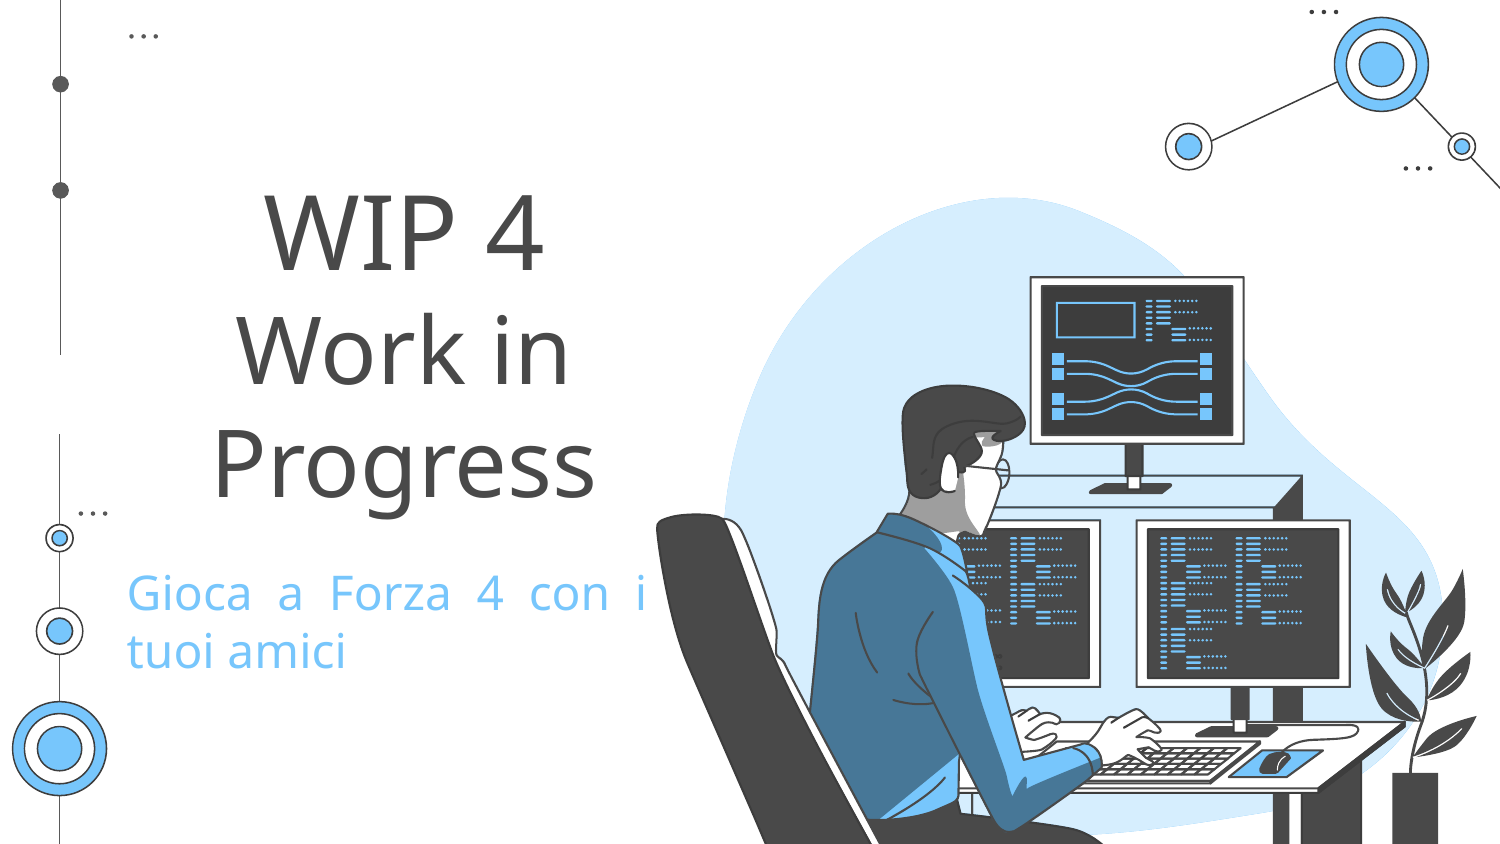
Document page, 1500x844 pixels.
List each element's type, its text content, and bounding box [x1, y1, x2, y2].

subtitle Gioca a Forza 4 con i tuoi amici [111, 557, 650, 693]
title WIP 4 Work in Progress [128, 150, 681, 557]
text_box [655, 197, 1491, 844]
